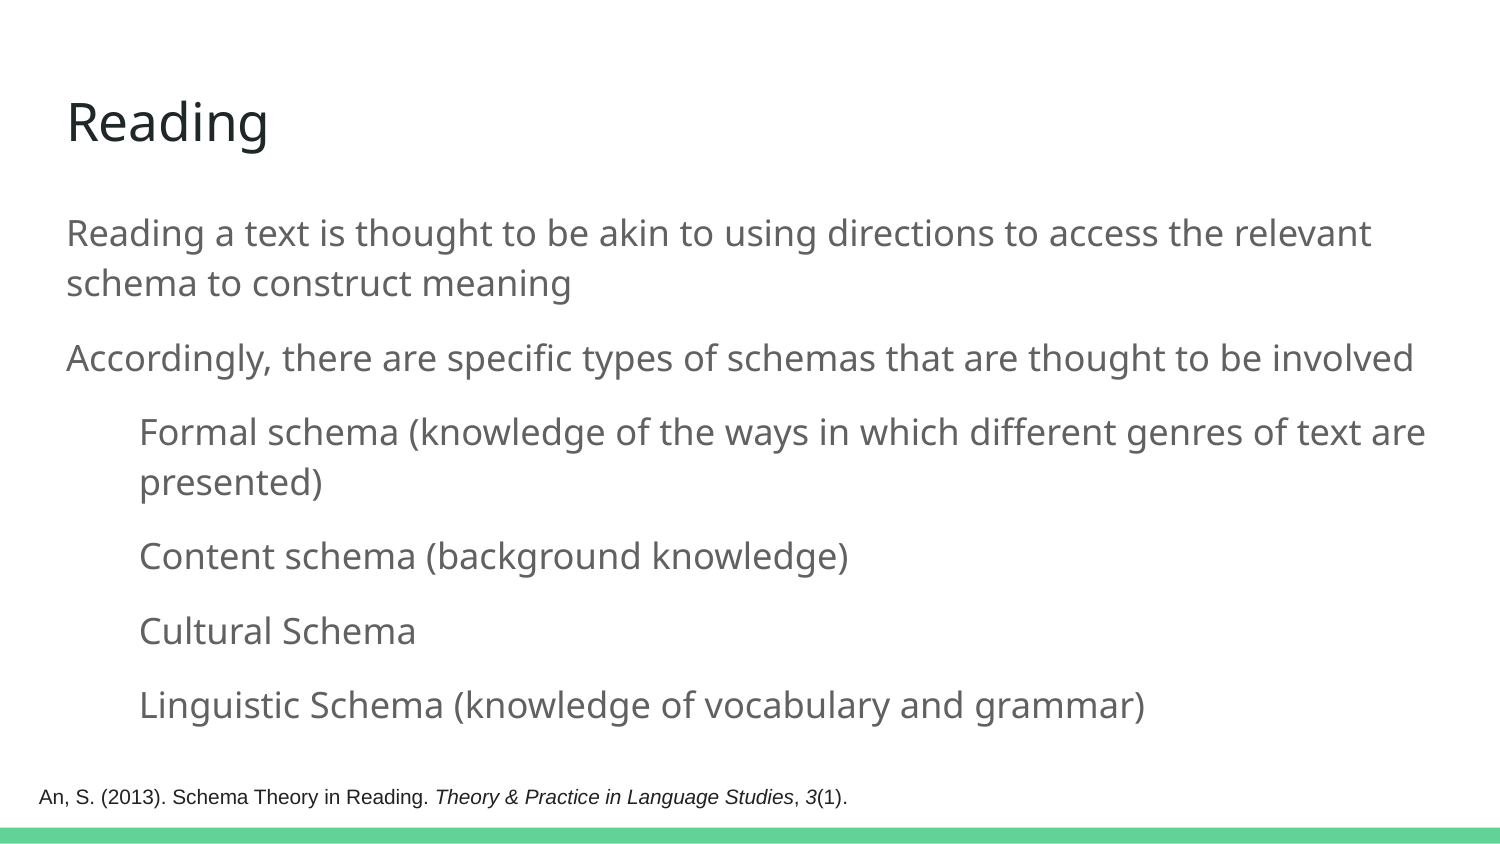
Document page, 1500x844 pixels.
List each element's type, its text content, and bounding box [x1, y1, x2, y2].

list Reading a text is thought to be akin to using directions to access the relevant schema to construct meaning Accordingly, there are specific types of schemas that are thought to be involved Formal schema (knowledge of the ways in which different genres of text are presented) Content schema (background knowledge) Cultural Schema Linguistic Schema (knowledge of vocabulary and grammar) [51, 189, 1449, 750]
title Reading [51, 72, 1449, 167]
text_box An, S. (2013). Schema Theory in Reading. Theory & Practice in Language Studies, 3(1). [23, 771, 1449, 822]
